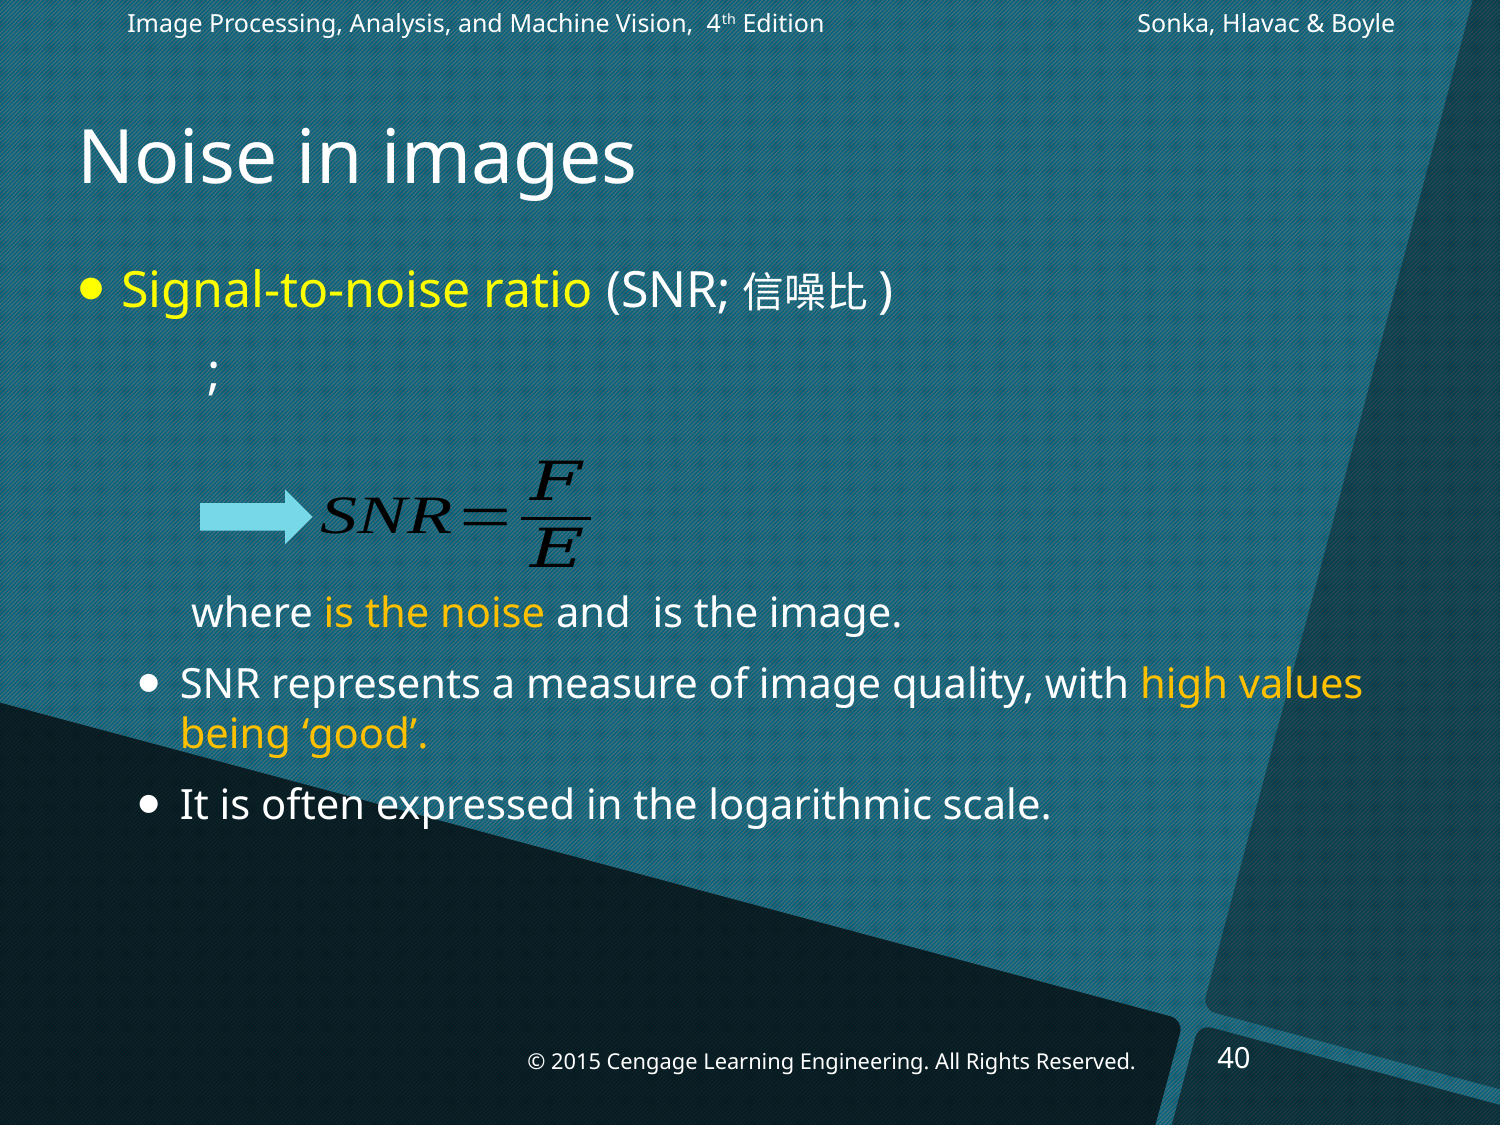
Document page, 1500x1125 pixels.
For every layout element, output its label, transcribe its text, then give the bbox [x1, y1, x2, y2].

slide_number 40 [1202, 1024, 1463, 1094]
text_box [197, 487, 315, 547]
footer © 2015 Cengage Learning Engineering. All Rights Reserved. [512, 1032, 1163, 1093]
text_box Image Processing, Analysis, and Machine Vision, 4th Edition Sonka, Hlavac & Boyle [112, 0, 1413, 45]
title Noise in images [62, 82, 1463, 225]
